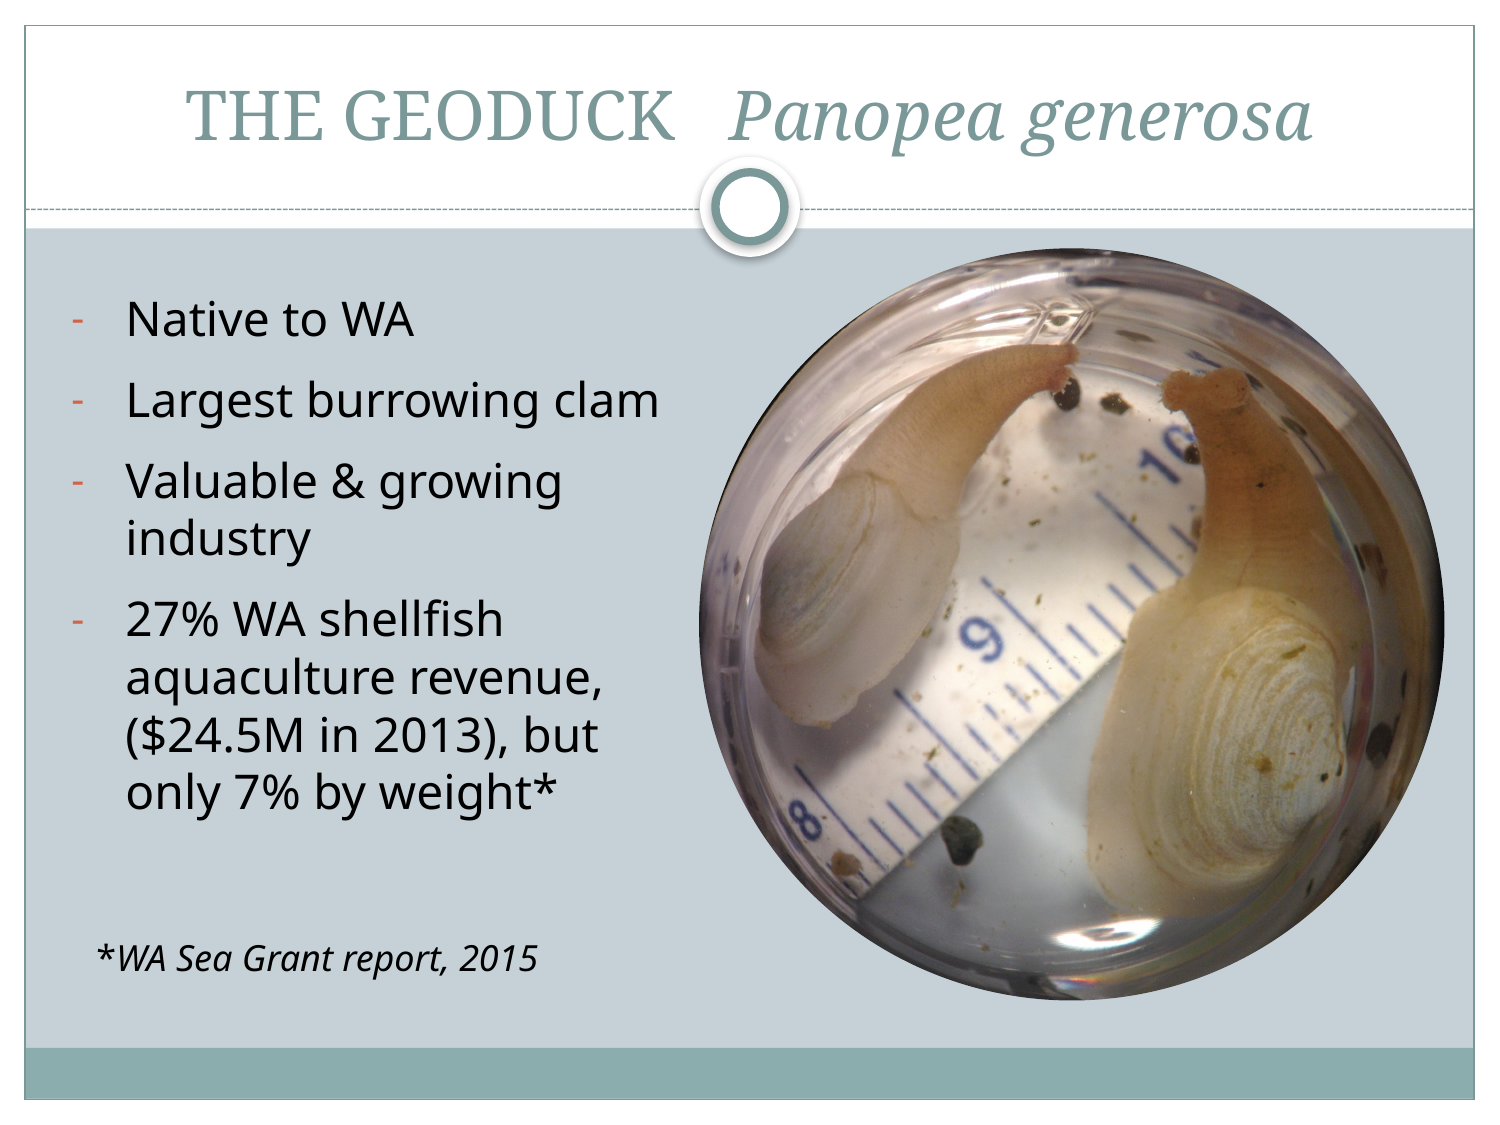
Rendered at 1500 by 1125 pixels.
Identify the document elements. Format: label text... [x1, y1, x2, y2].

picture [698, 248, 1445, 1001]
list Native to WA Largest burrowing clam Valuable & growing industry 27% WA shellfish aquaculture revenue, ($24.5M in 2013), but only 7% by weight* *WA Sea Grant report, 2015 [49, 280, 677, 1001]
title THE GEODUCK Panopea generosa [49, 37, 1450, 162]
